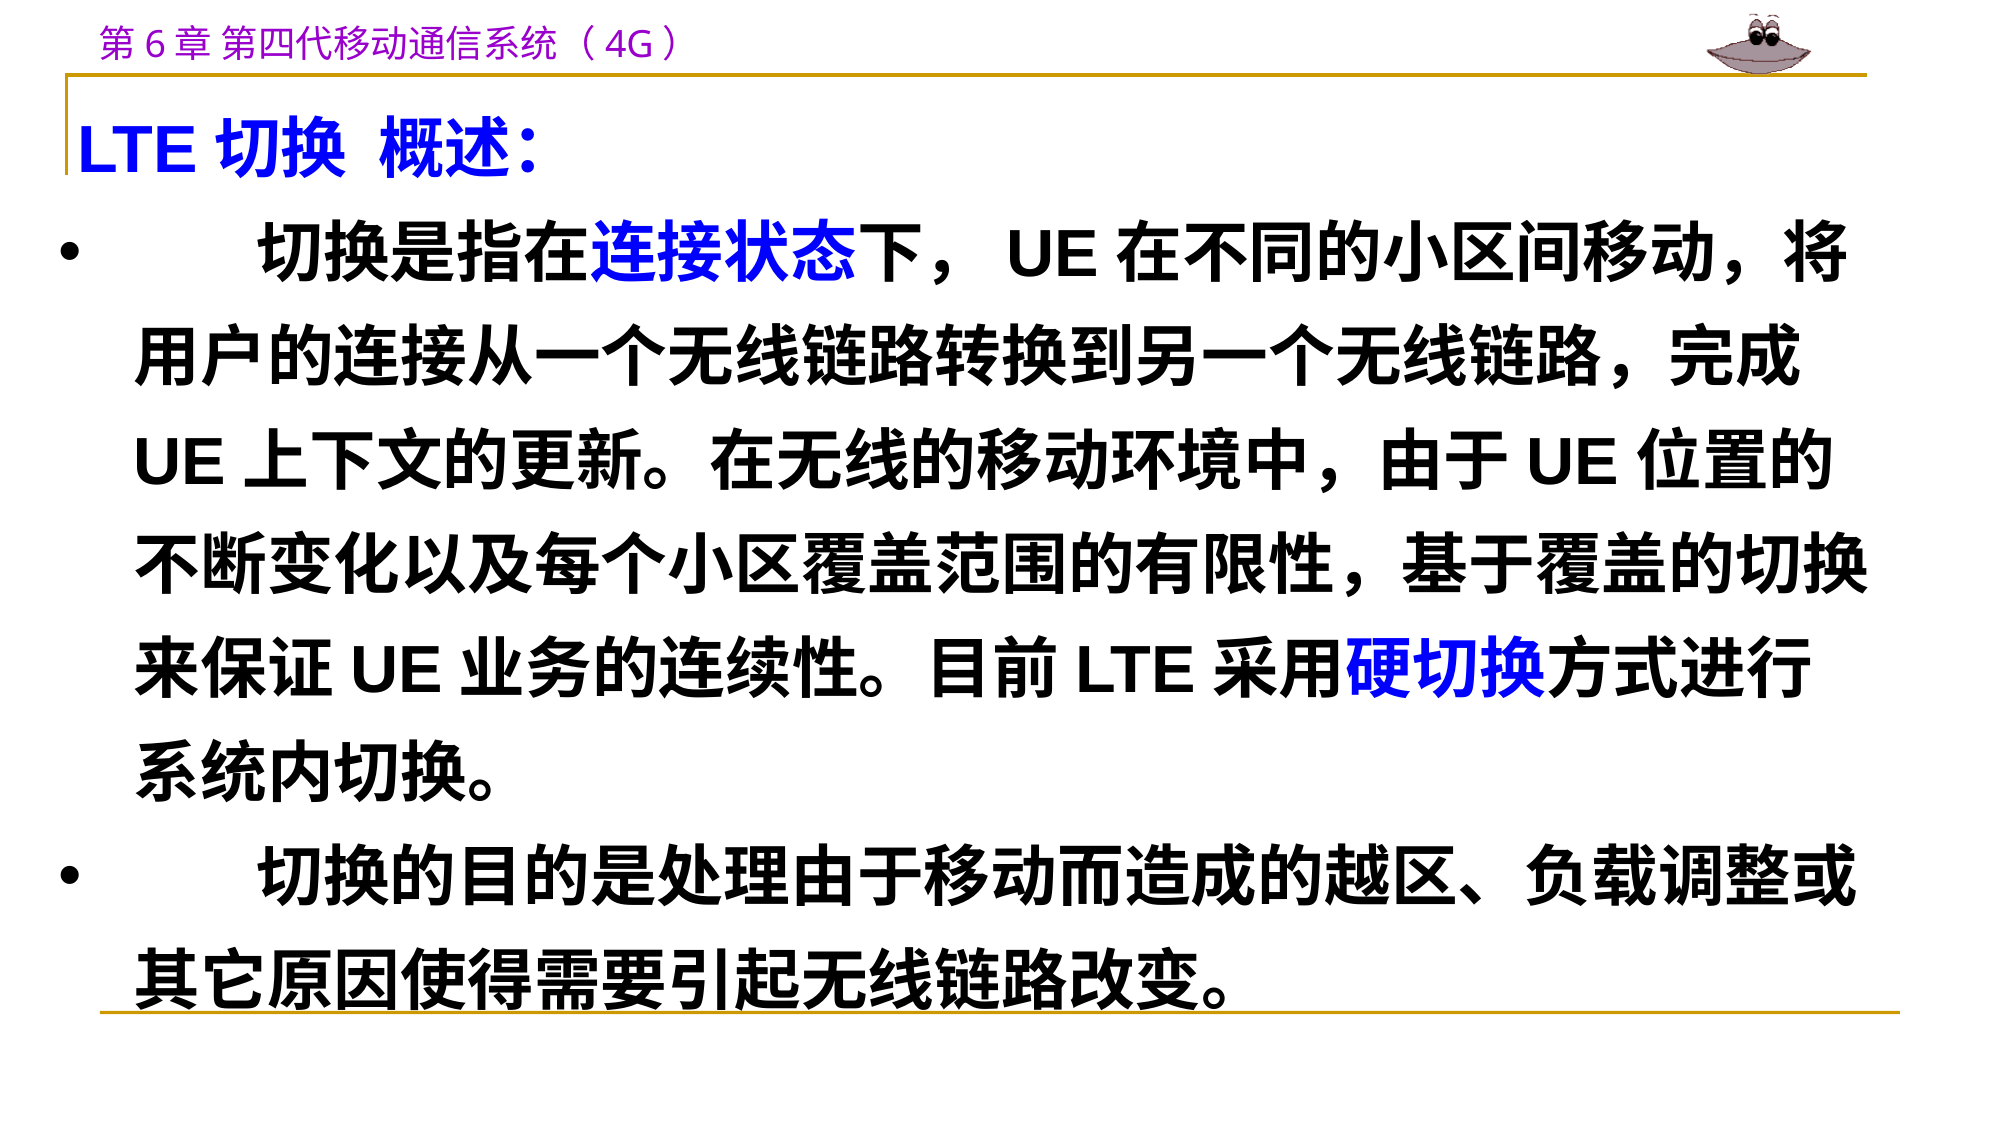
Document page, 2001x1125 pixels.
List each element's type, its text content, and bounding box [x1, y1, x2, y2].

text_box LTE切换 概述： 切换是指在连接状态下，UE在不同的小区间移动，将用户的连接从一个无线链路转换到另一个无线链路，完成UE上下文的更新。在无线的移动环境中，由于UE位置的不断变化以及每个小区覆盖范围的有限性，基于覆盖的切换来保证UE业务的连续性。目前LTE采用硬切换方式进行系统内切换。 切换的目的是处理由于移动而造成的越区、负载调整或其它原因使得需要引起无线链路改变。 [43, 74, 1894, 880]
picture [1650, 0, 1817, 74]
